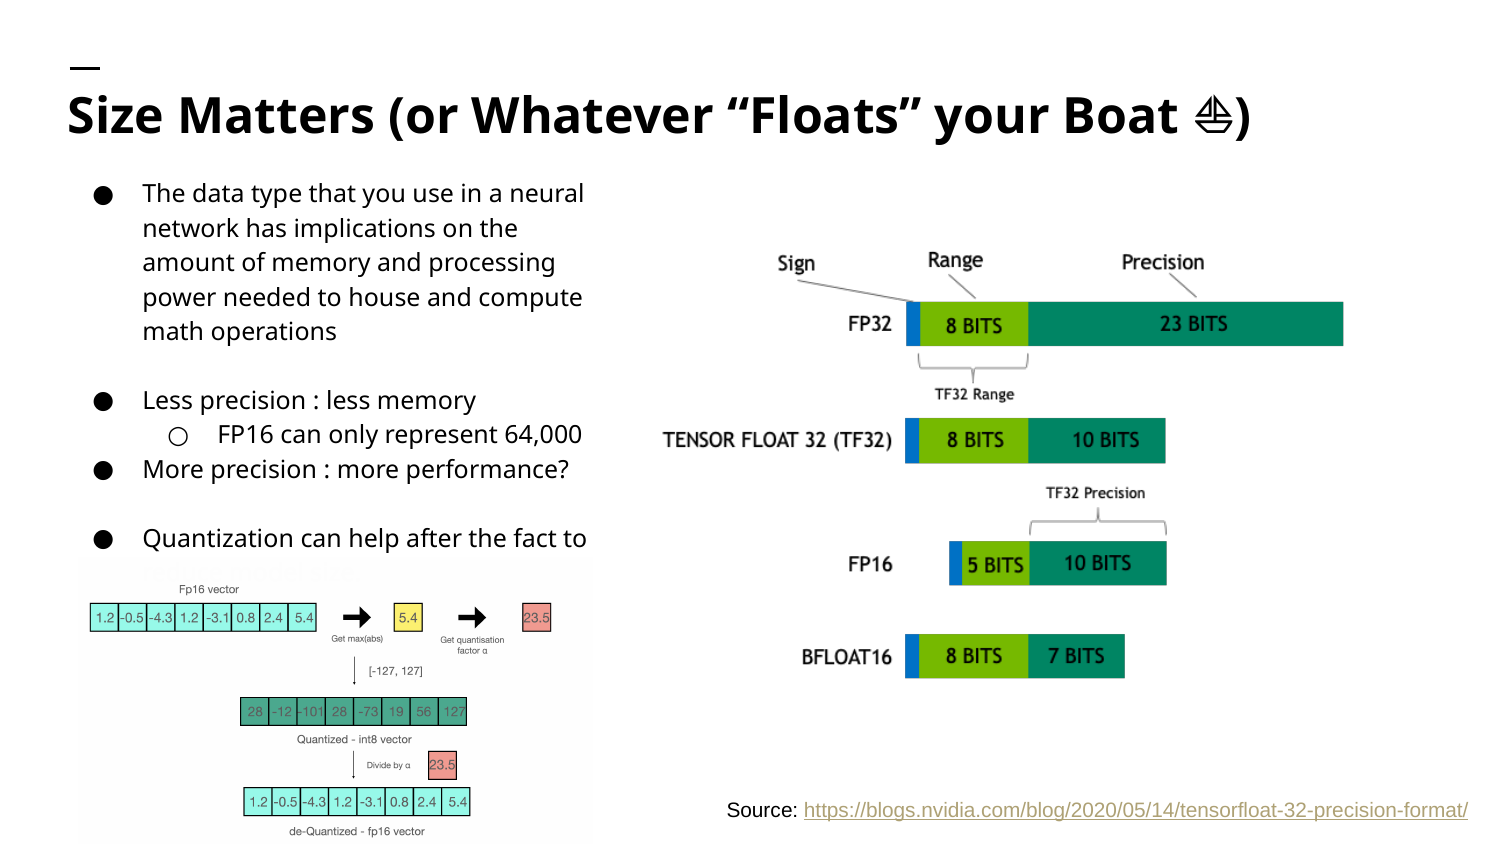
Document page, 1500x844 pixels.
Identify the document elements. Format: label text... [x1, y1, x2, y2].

list The data type that you use in a neural network has implications on the amount of memory and processing power needed to house and compute math operations Less precision : less memory FP16 can only represent 64,000 More precision : more performance? Quantization can help after the fact to reduce model size. [52, 158, 626, 764]
picture [77, 557, 593, 844]
title Size Matters (or Whatever “Floats” your Boat ⛵) [52, 34, 1286, 159]
picture [617, 215, 1384, 705]
text_box Source: https://blogs.nvidia.com/blog/2020/05/14/tensorfloat-32-precision-format/ [711, 789, 1484, 829]
